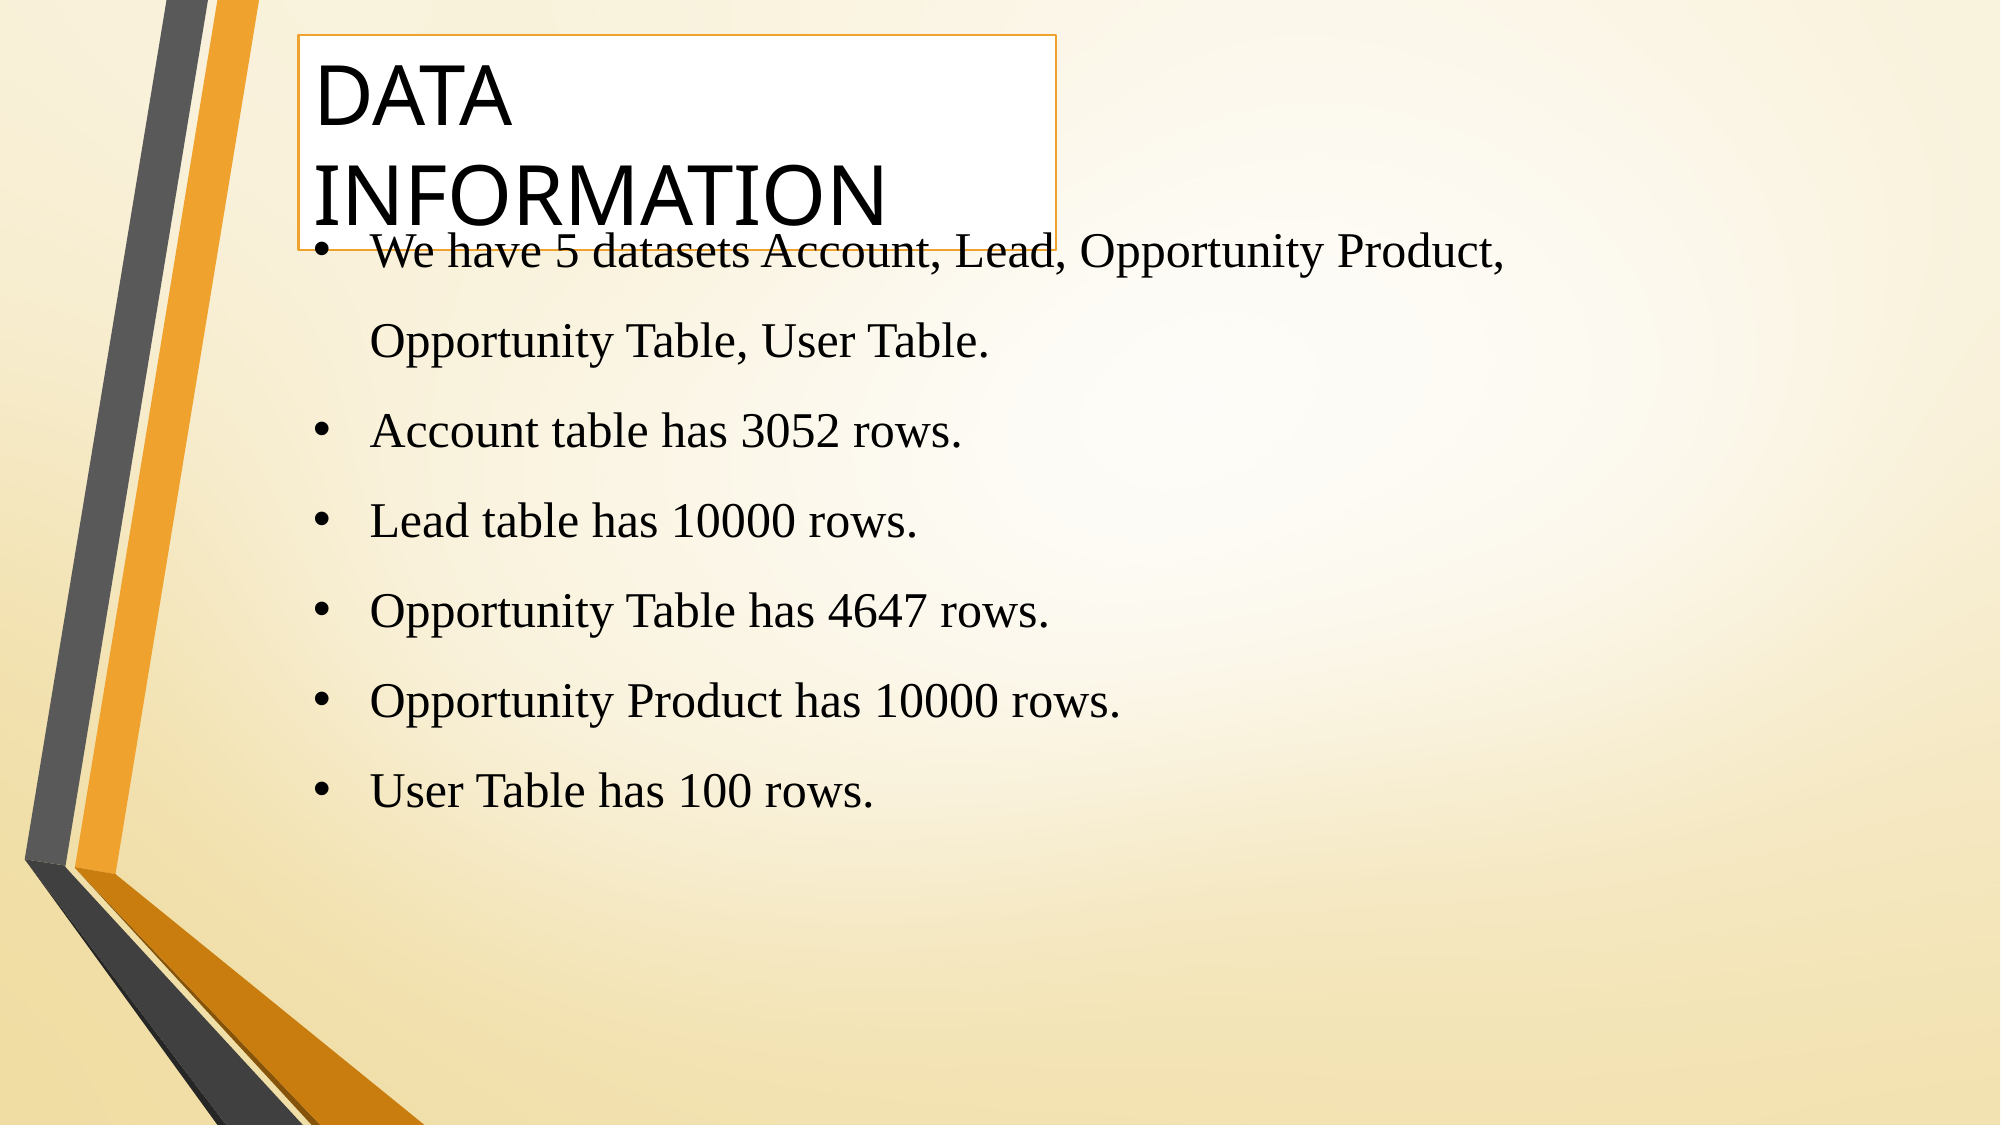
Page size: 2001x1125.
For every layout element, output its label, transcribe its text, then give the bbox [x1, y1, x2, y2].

text_box DATA INFORMATION [297, 34, 1057, 251]
text_box We have 5 datasets Account, Lead, Opportunity Product, Opportunity Table, User Table. Account table has 3052 rows. Lead table has 10000 rows. Opportunity Table has 4647 rows. Opportunity Product has 10000 rows. User Table has 100 rows. [298, 180, 1702, 826]
